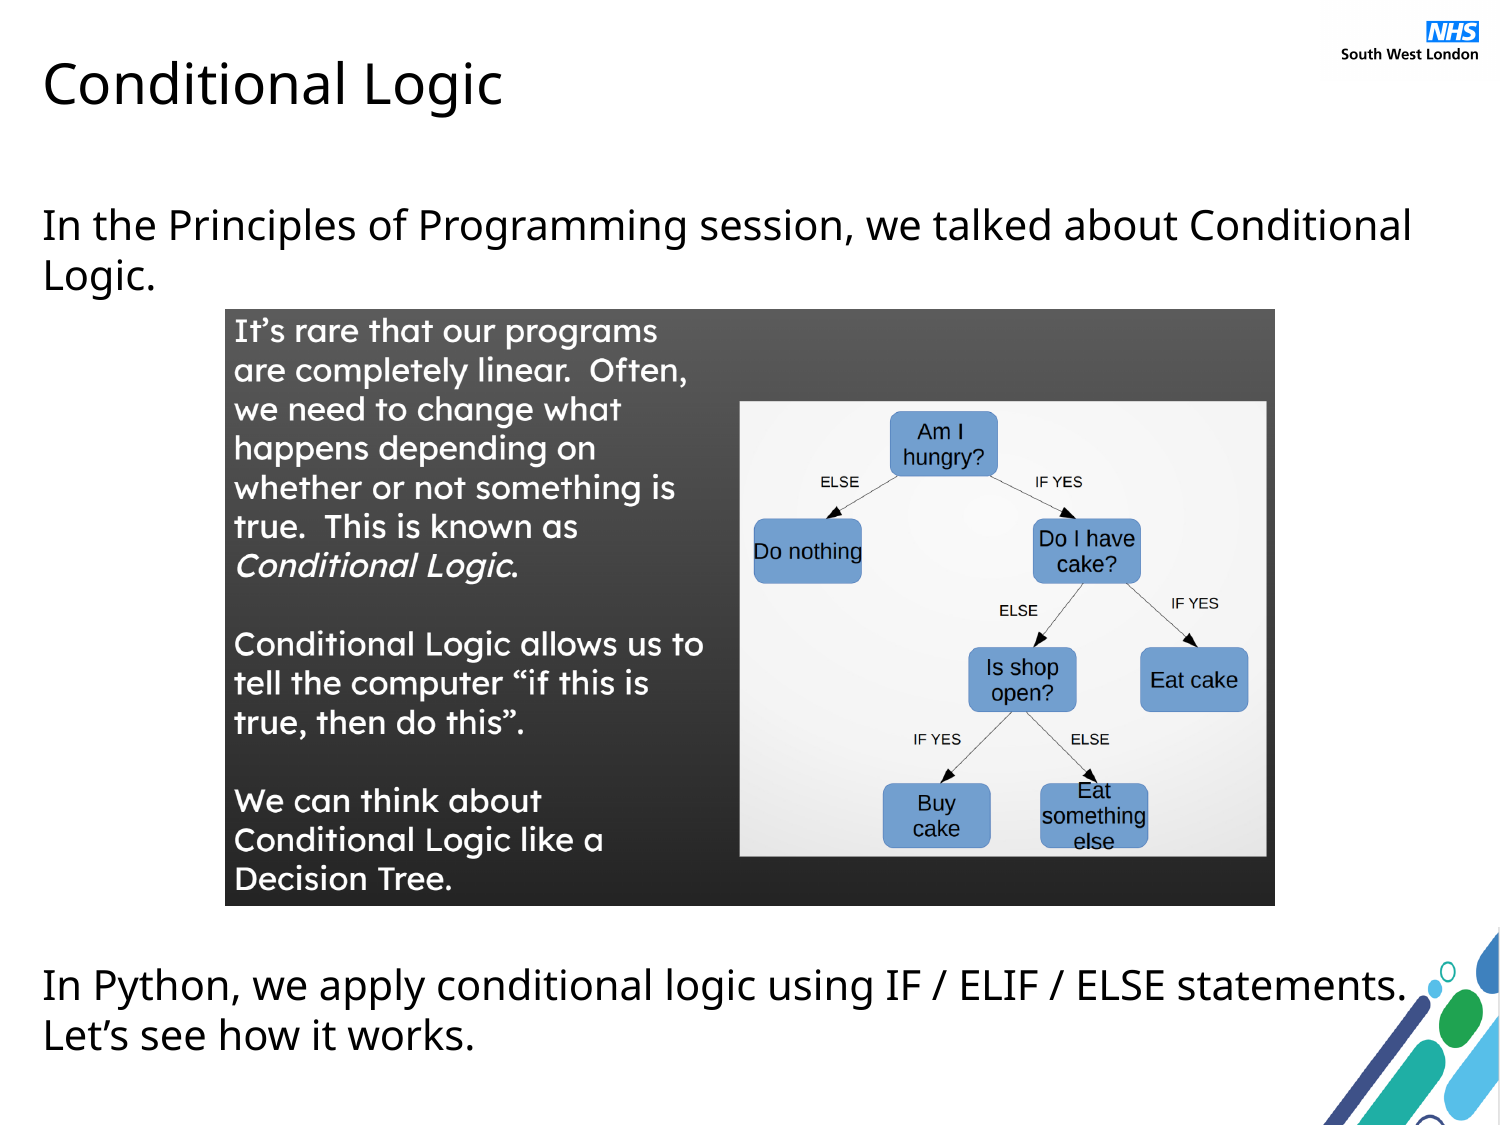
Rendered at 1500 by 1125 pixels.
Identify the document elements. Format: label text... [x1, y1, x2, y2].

text_box In Python, we apply conditional logic using IF / ELIF / ELSE statements. Let’s see how it works. [28, 945, 1316, 1069]
text_box In the Principles of Programming session, we talked about Conditional Logic. [28, 185, 1479, 310]
text_box Conditional Logic [28, 34, 1246, 141]
picture [225, 309, 1275, 906]
picture [1316, 927, 1500, 1125]
picture [1320, 0, 1500, 81]
